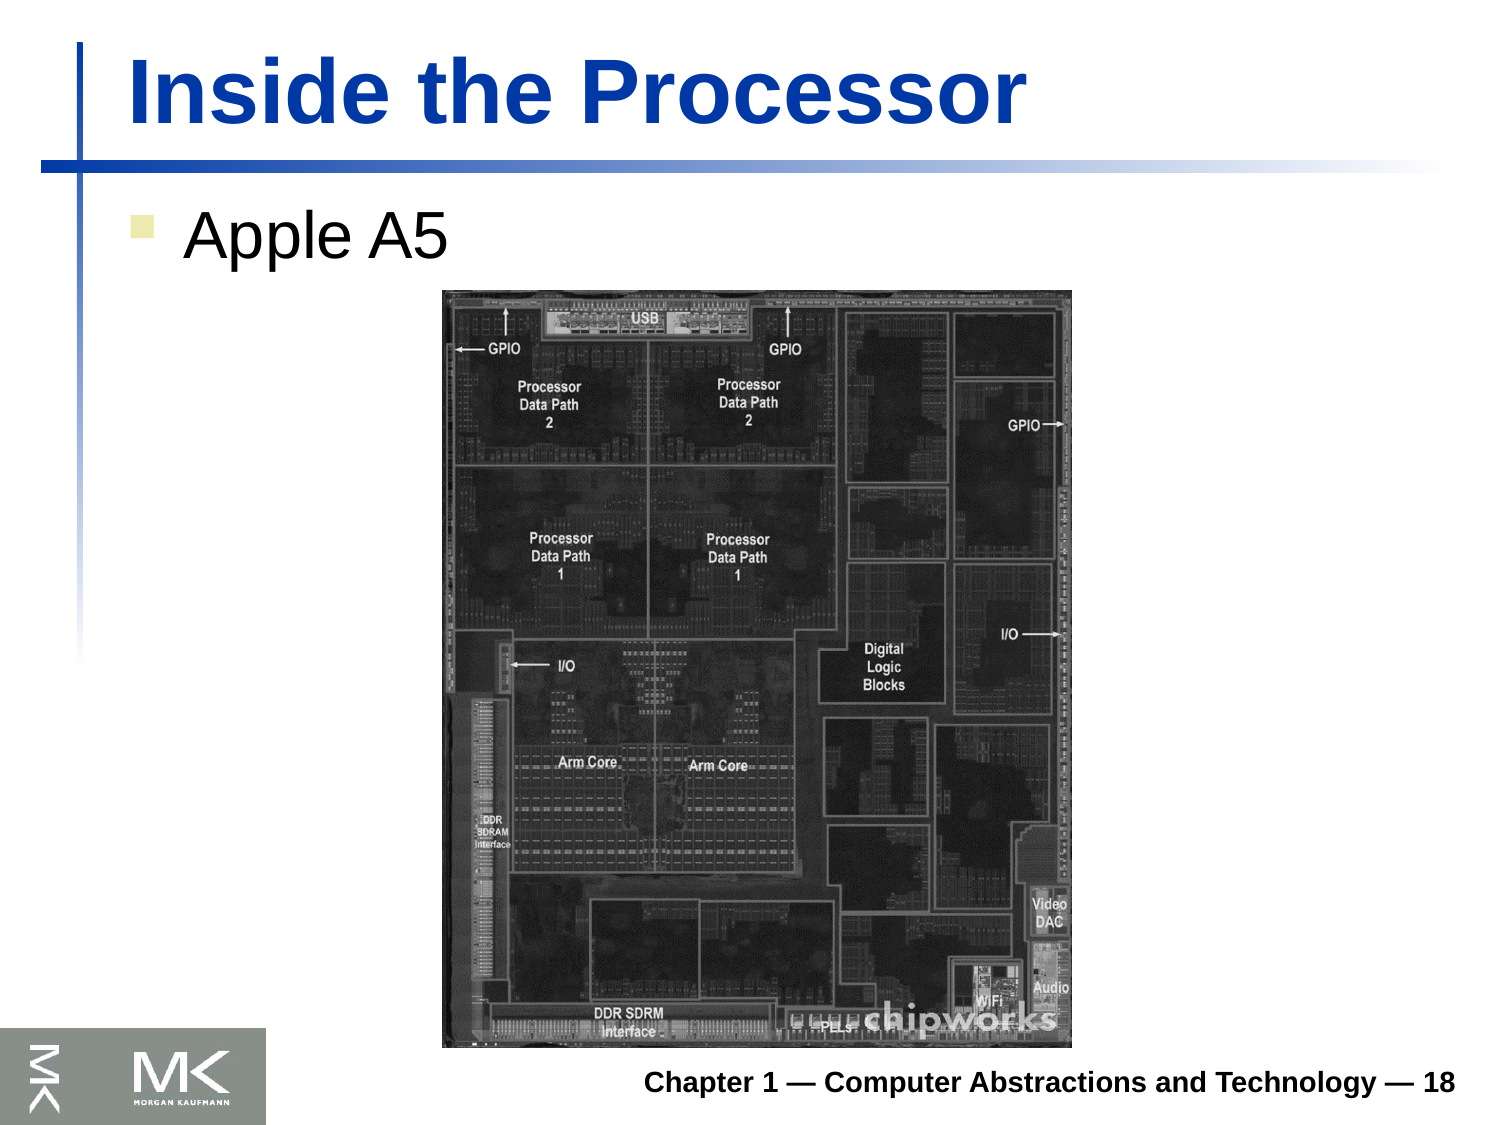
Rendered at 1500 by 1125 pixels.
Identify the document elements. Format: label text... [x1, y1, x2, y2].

picture [0, 1028, 266, 1125]
list Apple A5 [112, 184, 1469, 303]
footer Chapter 1 — Computer Abstractions and Technology — 18 [277, 1046, 1471, 1106]
title Inside the Processor [112, 23, 1468, 149]
picture [442, 290, 1073, 1048]
